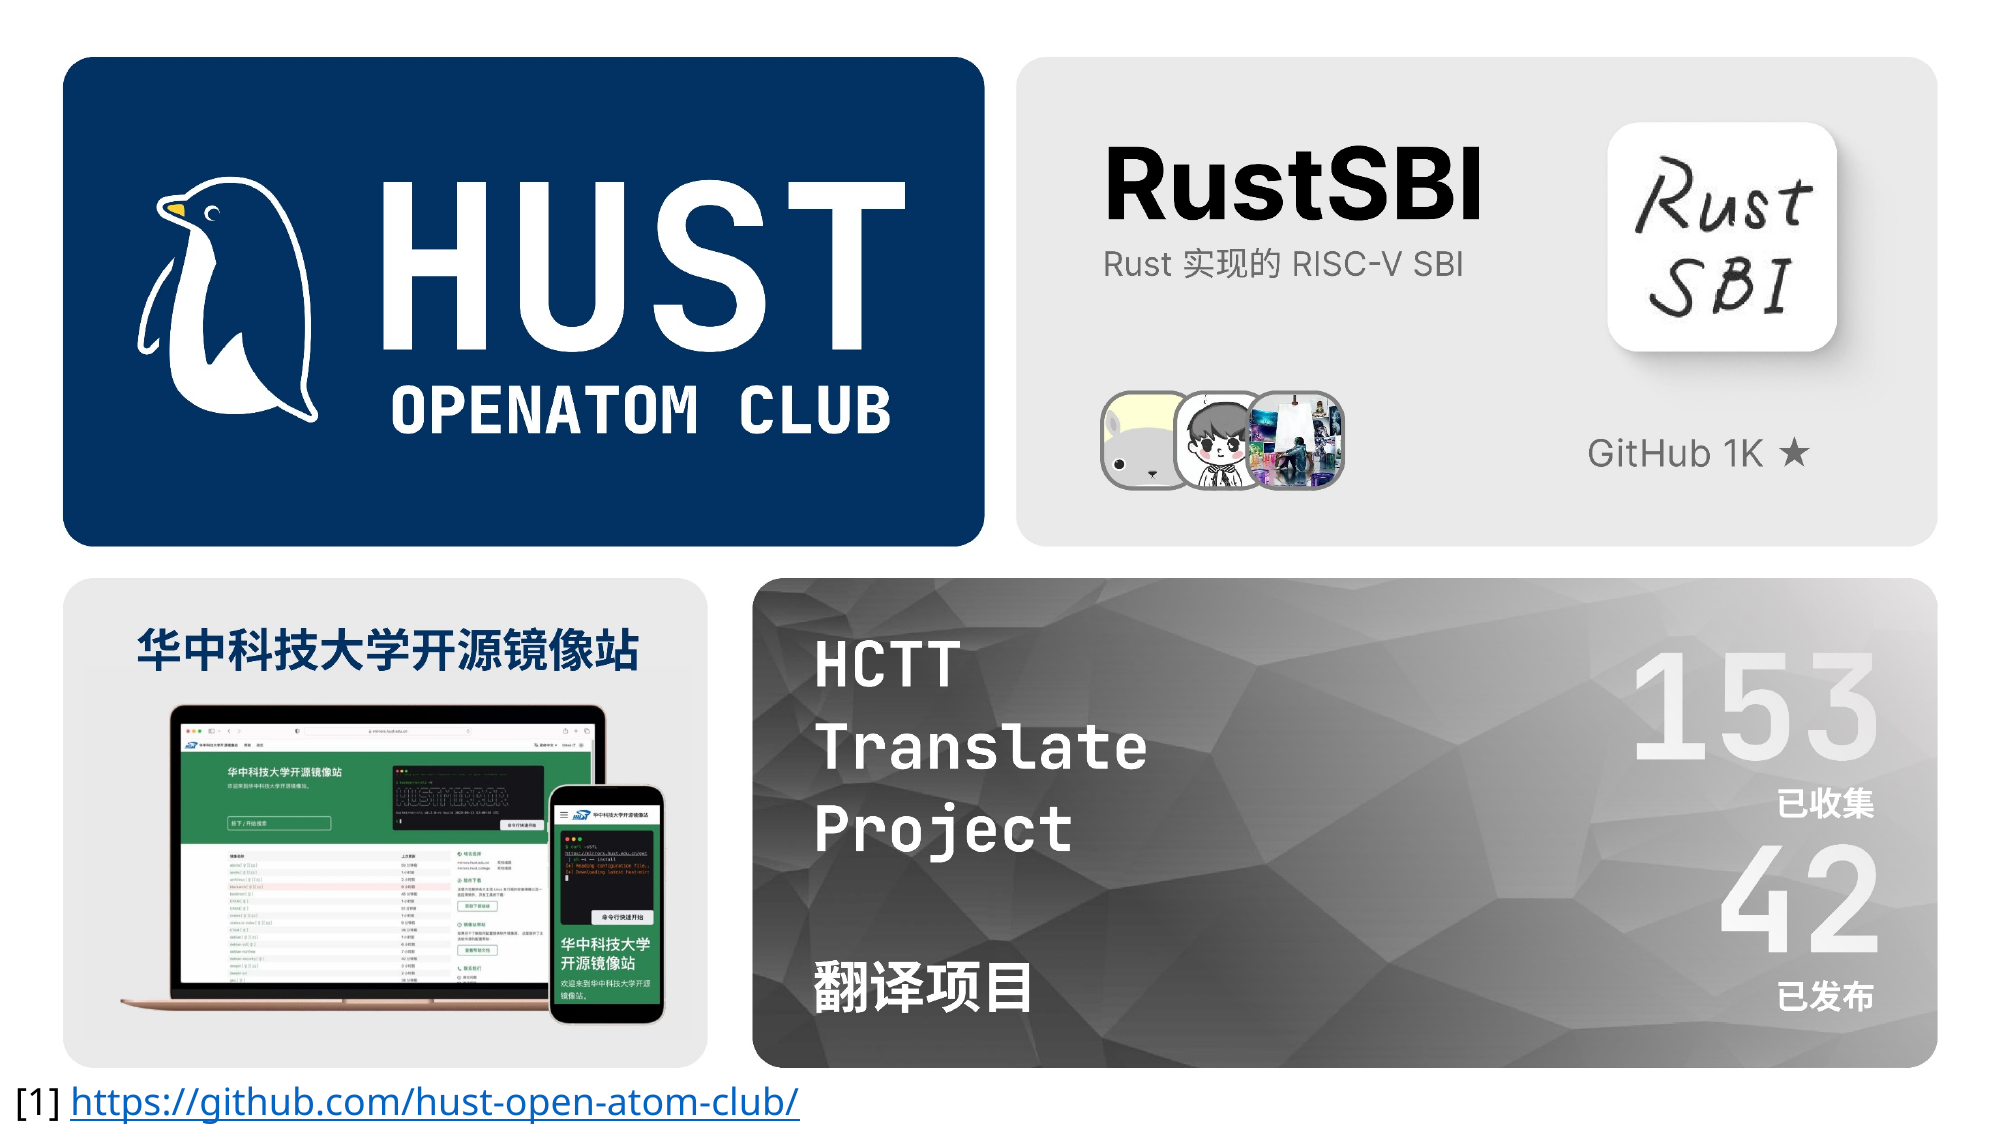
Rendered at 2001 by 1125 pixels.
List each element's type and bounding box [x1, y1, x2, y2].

list [0, 0, 2000, 1125]
